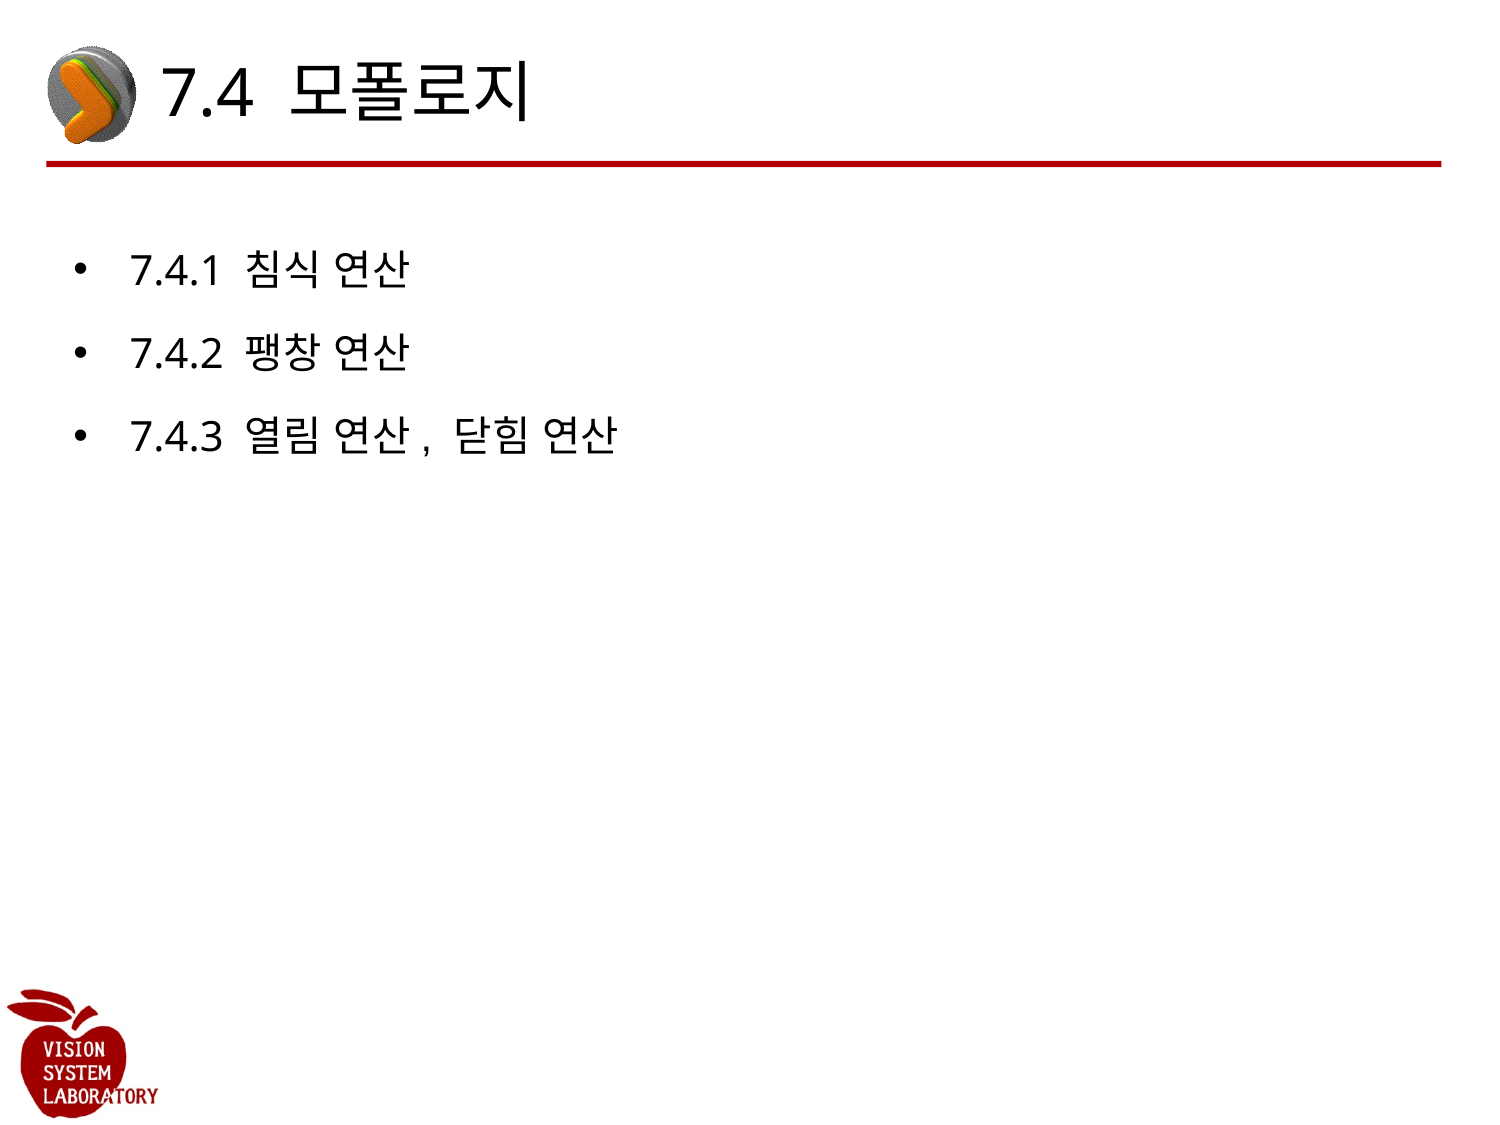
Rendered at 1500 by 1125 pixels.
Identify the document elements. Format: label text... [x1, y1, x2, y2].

picture [3, 980, 173, 1121]
title 7.4 모폴로지 [145, 42, 1424, 135]
list 7.4.1 침식 연산 7.4.2 팽창 연산 7.4.3 열림 연산, 닫힘 연산 [58, 210, 1442, 973]
picture [0, 10, 195, 188]
